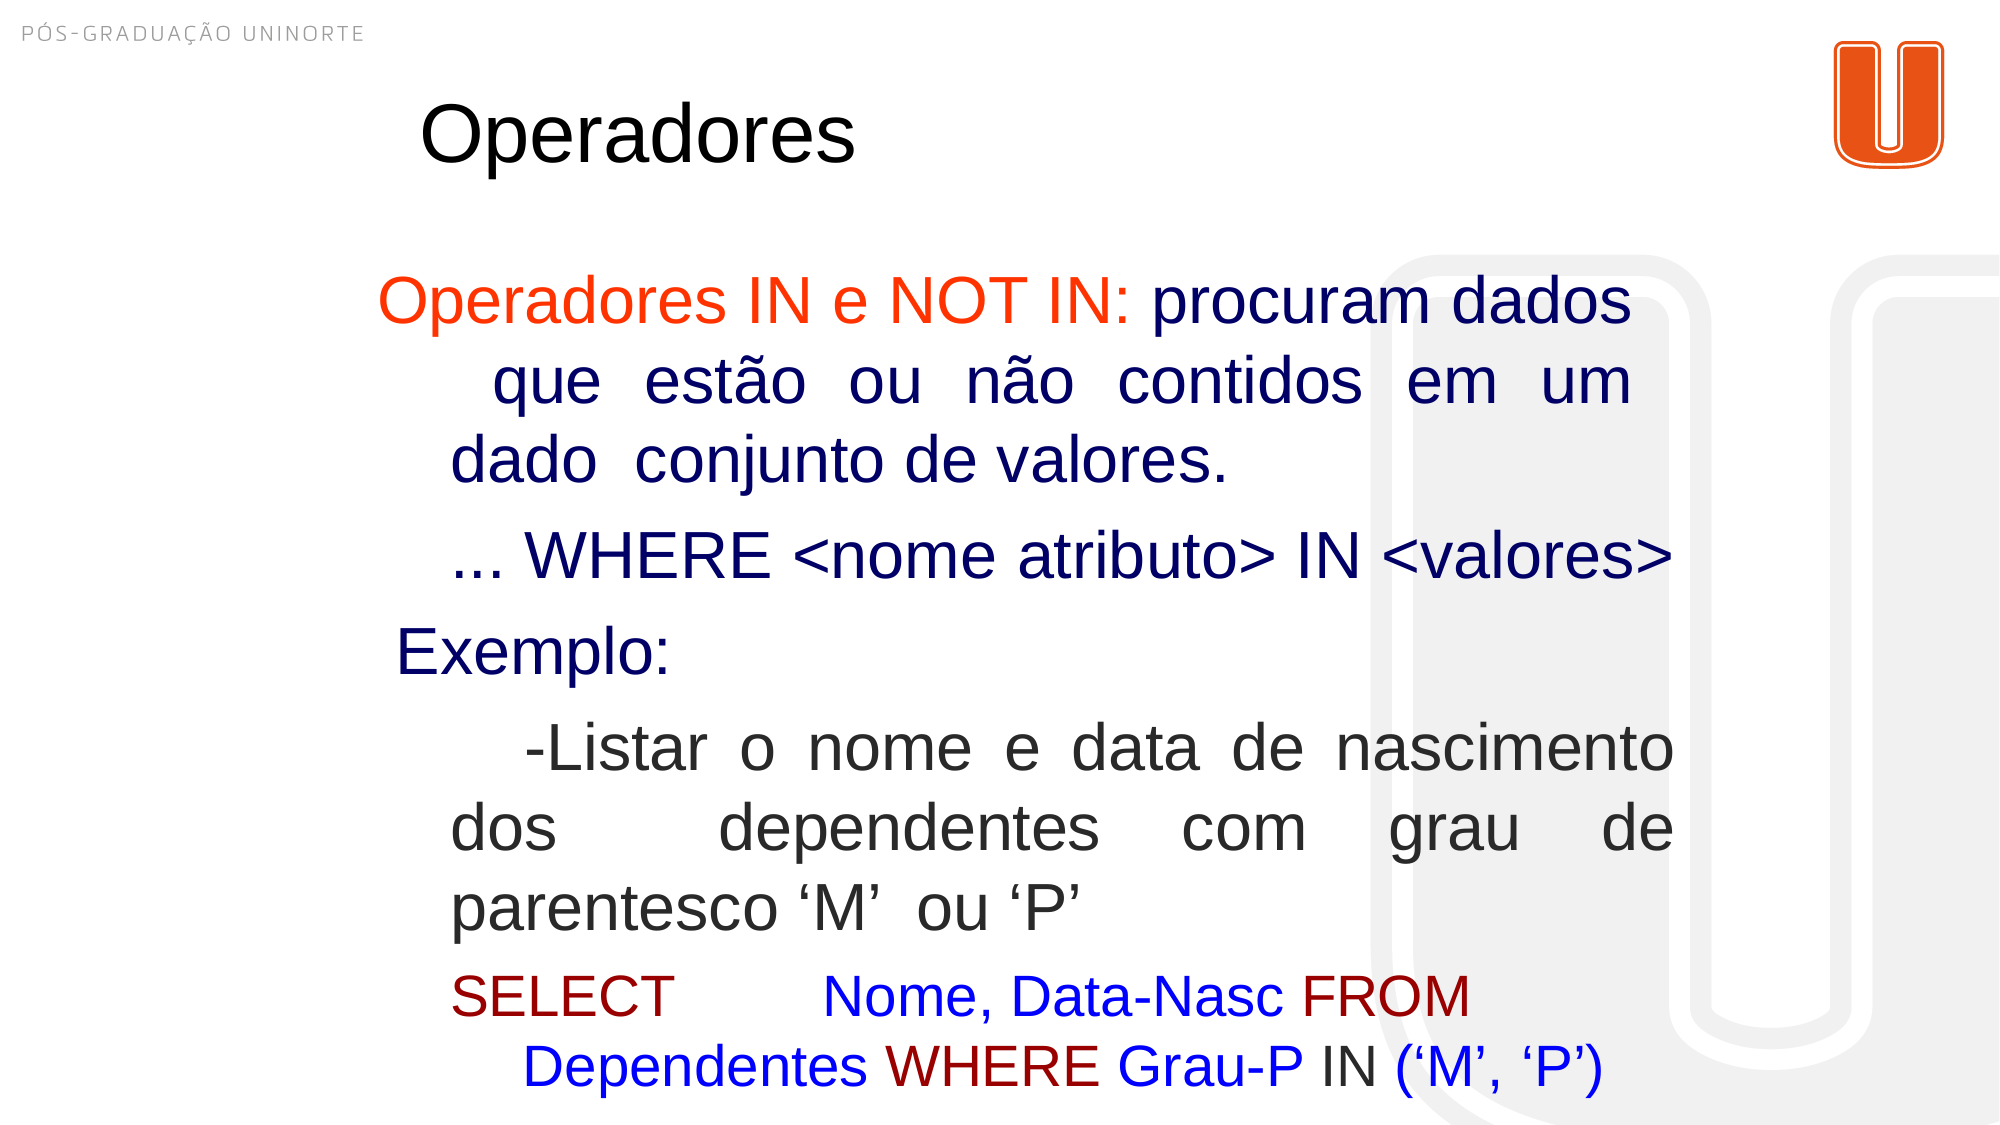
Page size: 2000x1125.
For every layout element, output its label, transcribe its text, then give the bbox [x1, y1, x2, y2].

picture [0, 0, 2000, 1125]
title Operadores [415, 77, 860, 254]
text_box Operadores IN e NOT IN: procuram dados que estão ou não contidos em um dado conjunto de valores. ... WHERE <nome atributo> IN <valores> Exemplo: -Listar o nome e data de nascimento dos dependentes com grau de parentesco ‘M’ ou ‘P’ SELECT Nome, Data-Nasc FROM Dependentes WHERE Grau-P IN (‘M’, ‘P’) [375, 254, 1676, 1099]
